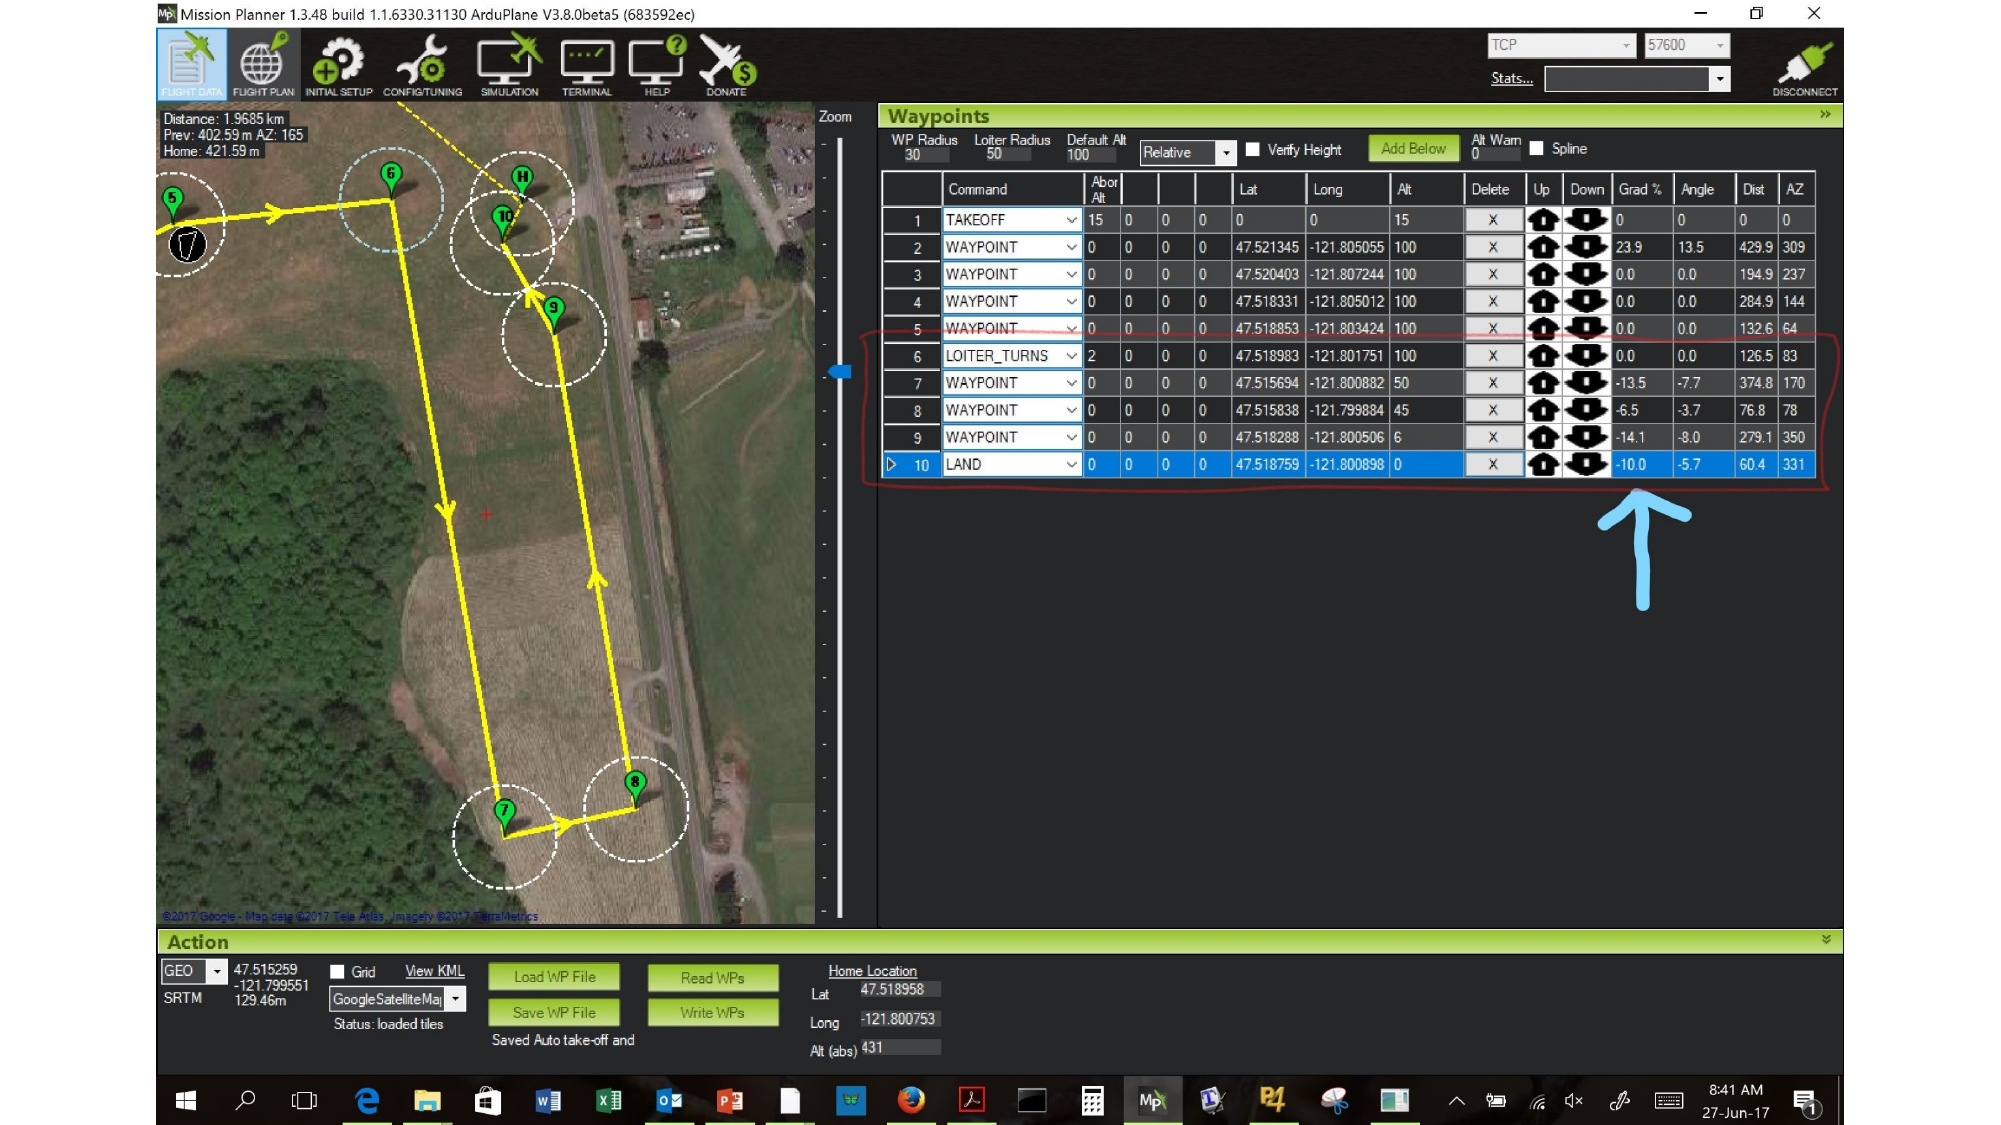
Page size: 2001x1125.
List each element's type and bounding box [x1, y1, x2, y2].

picture [156, 0, 1844, 1125]
